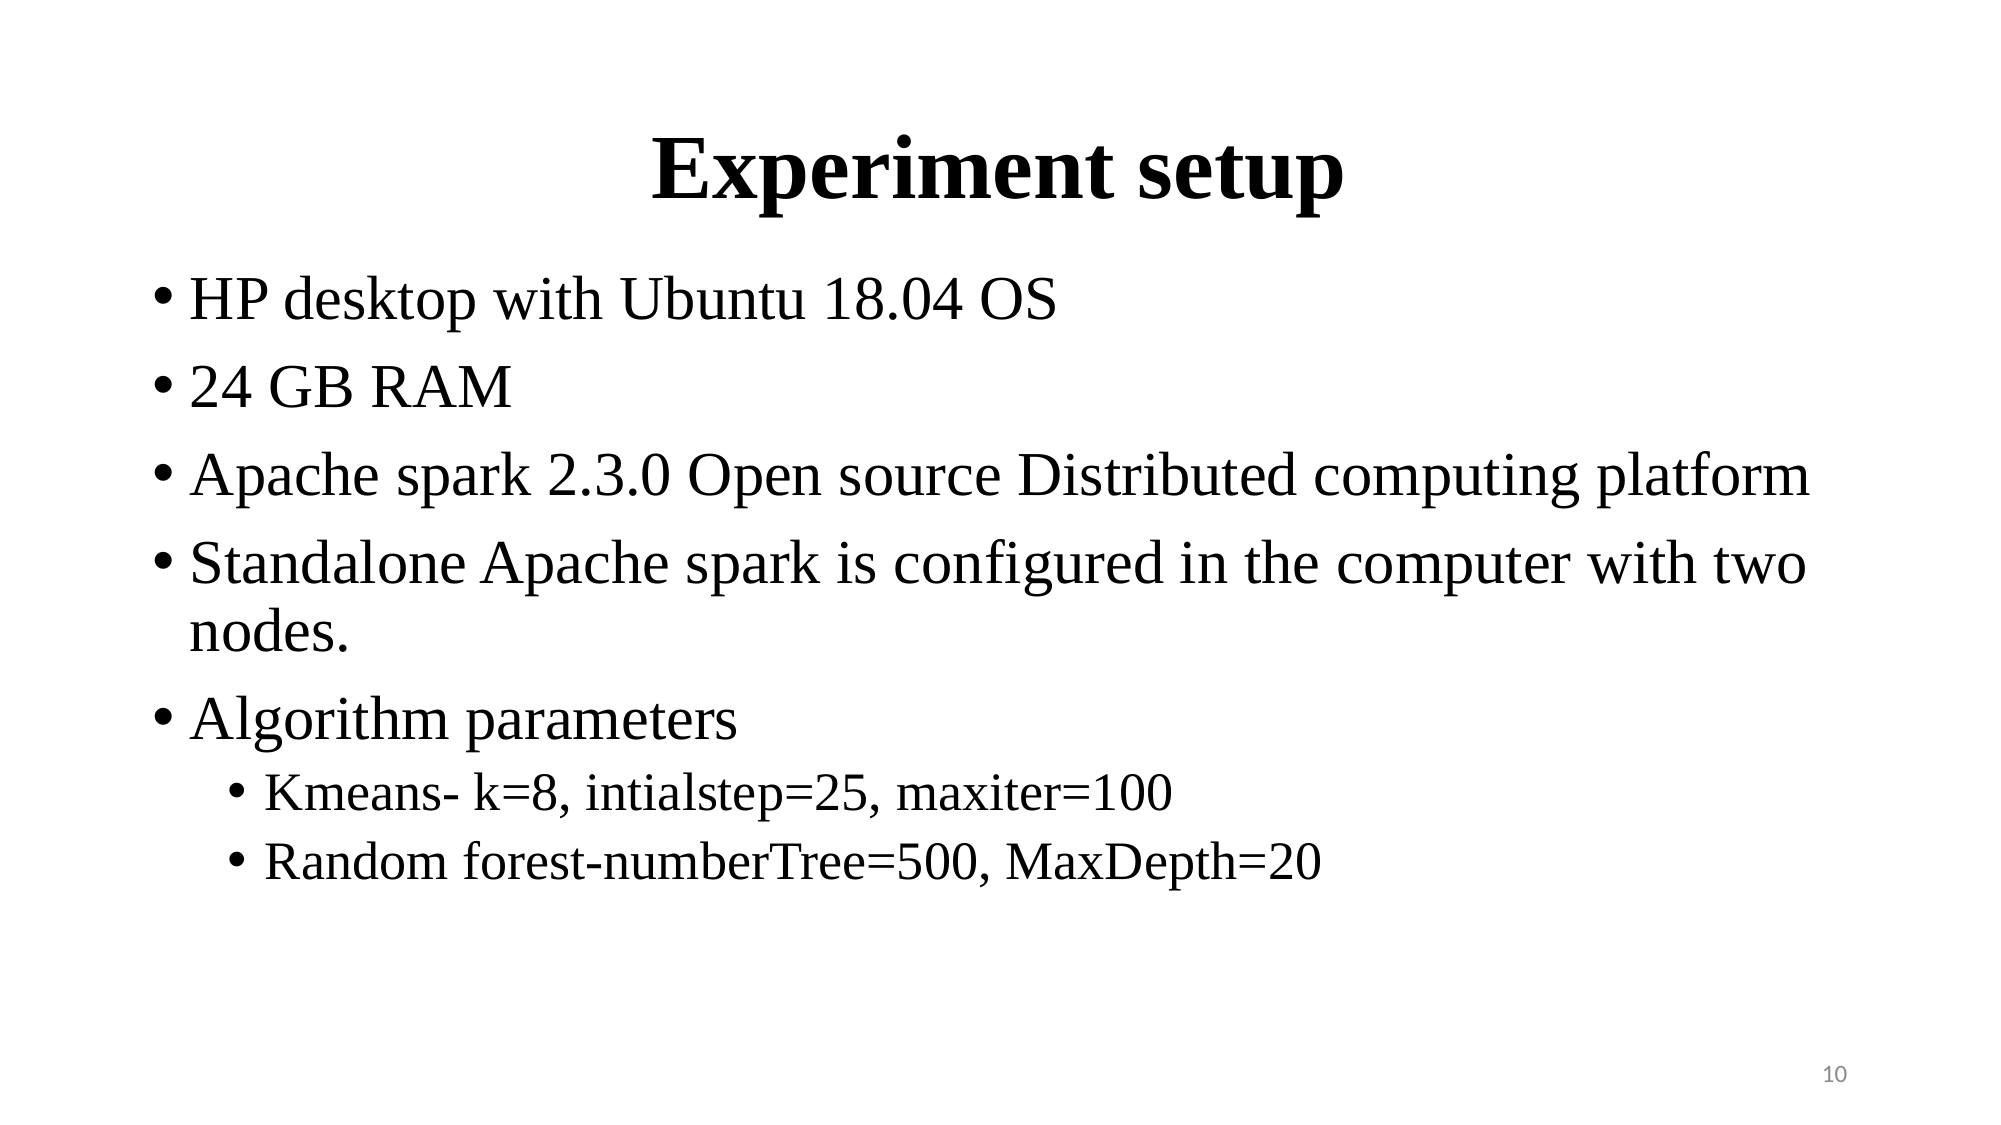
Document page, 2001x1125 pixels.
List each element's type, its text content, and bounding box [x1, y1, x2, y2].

title Experiment setup [137, 59, 1863, 257]
list HP desktop with Ubuntu 18.04 OS 24 GB RAM Apache spark 2.3.0 Open source Distributed computing platform Standalone Apache spark is configured in the computer with two nodes. Algorithm parameters Kmeans- k=8, intialstep=25, maxiter=100 Random forest-numberTree=500, MaxDepth=20 [137, 257, 1863, 1014]
slide_number 10 [1412, 1042, 1863, 1103]
